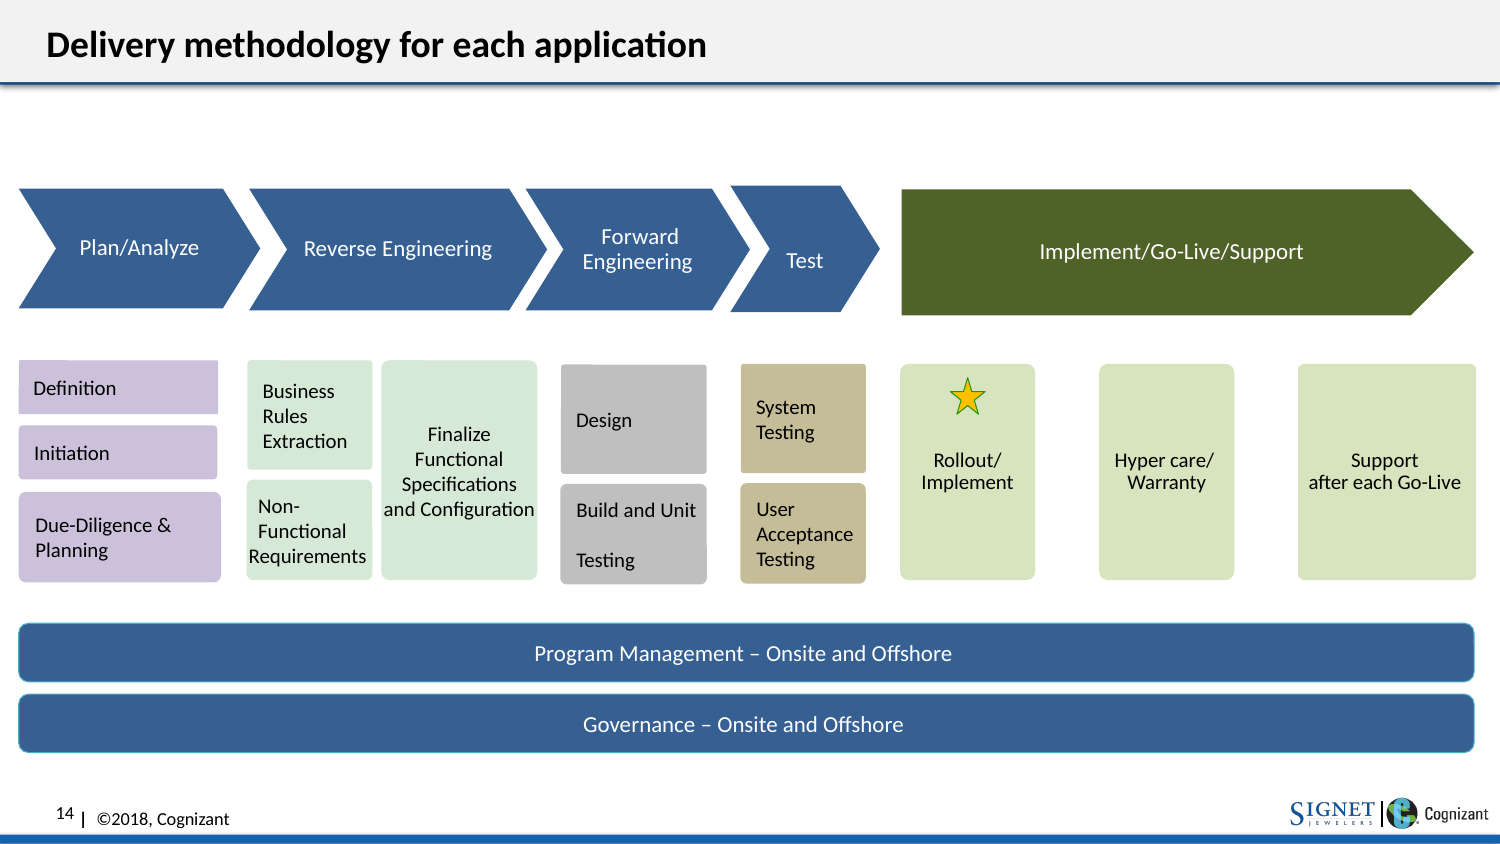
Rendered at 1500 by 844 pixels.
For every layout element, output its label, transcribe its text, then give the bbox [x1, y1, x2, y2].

picture [1379, 792, 1495, 832]
text_box Test [730, 185, 880, 313]
text_box Build and Unit Testing [560, 483, 707, 585]
text_box Non- Functional Requirements [246, 479, 373, 581]
text_box Rollout/ Implement [900, 363, 1036, 581]
text_box Design [560, 364, 707, 474]
text_box Forward Engineering [525, 188, 750, 311]
text_box Implement/Go-Live/Support [900, 187, 1477, 317]
text_box Hyper care/ Warranty [1099, 363, 1235, 581]
text_box Initiation [18, 425, 218, 480]
title Delivery methodology for each application [24, 8, 1365, 76]
text_box Program Management – Onsite and Offshore [18, 623, 1475, 682]
text_box Due-Diligence & Planning [18, 491, 222, 583]
text_box Finalize Functional Specifications and Configuration [381, 360, 538, 581]
text_box [950, 377, 986, 415]
text_box User Acceptance Testing [740, 483, 866, 584]
text_box Plan/Analyze [18, 188, 261, 309]
text_box Reverse Engineering [249, 188, 548, 311]
text_box Support after each Go-Live [1298, 363, 1477, 581]
text_box Business Rules Extraction [247, 360, 373, 470]
text_box Governance – Onsite and Offshore [18, 694, 1475, 753]
text_box System Testing [740, 363, 866, 474]
picture [1288, 800, 1377, 829]
text_box Definition [18, 360, 219, 415]
